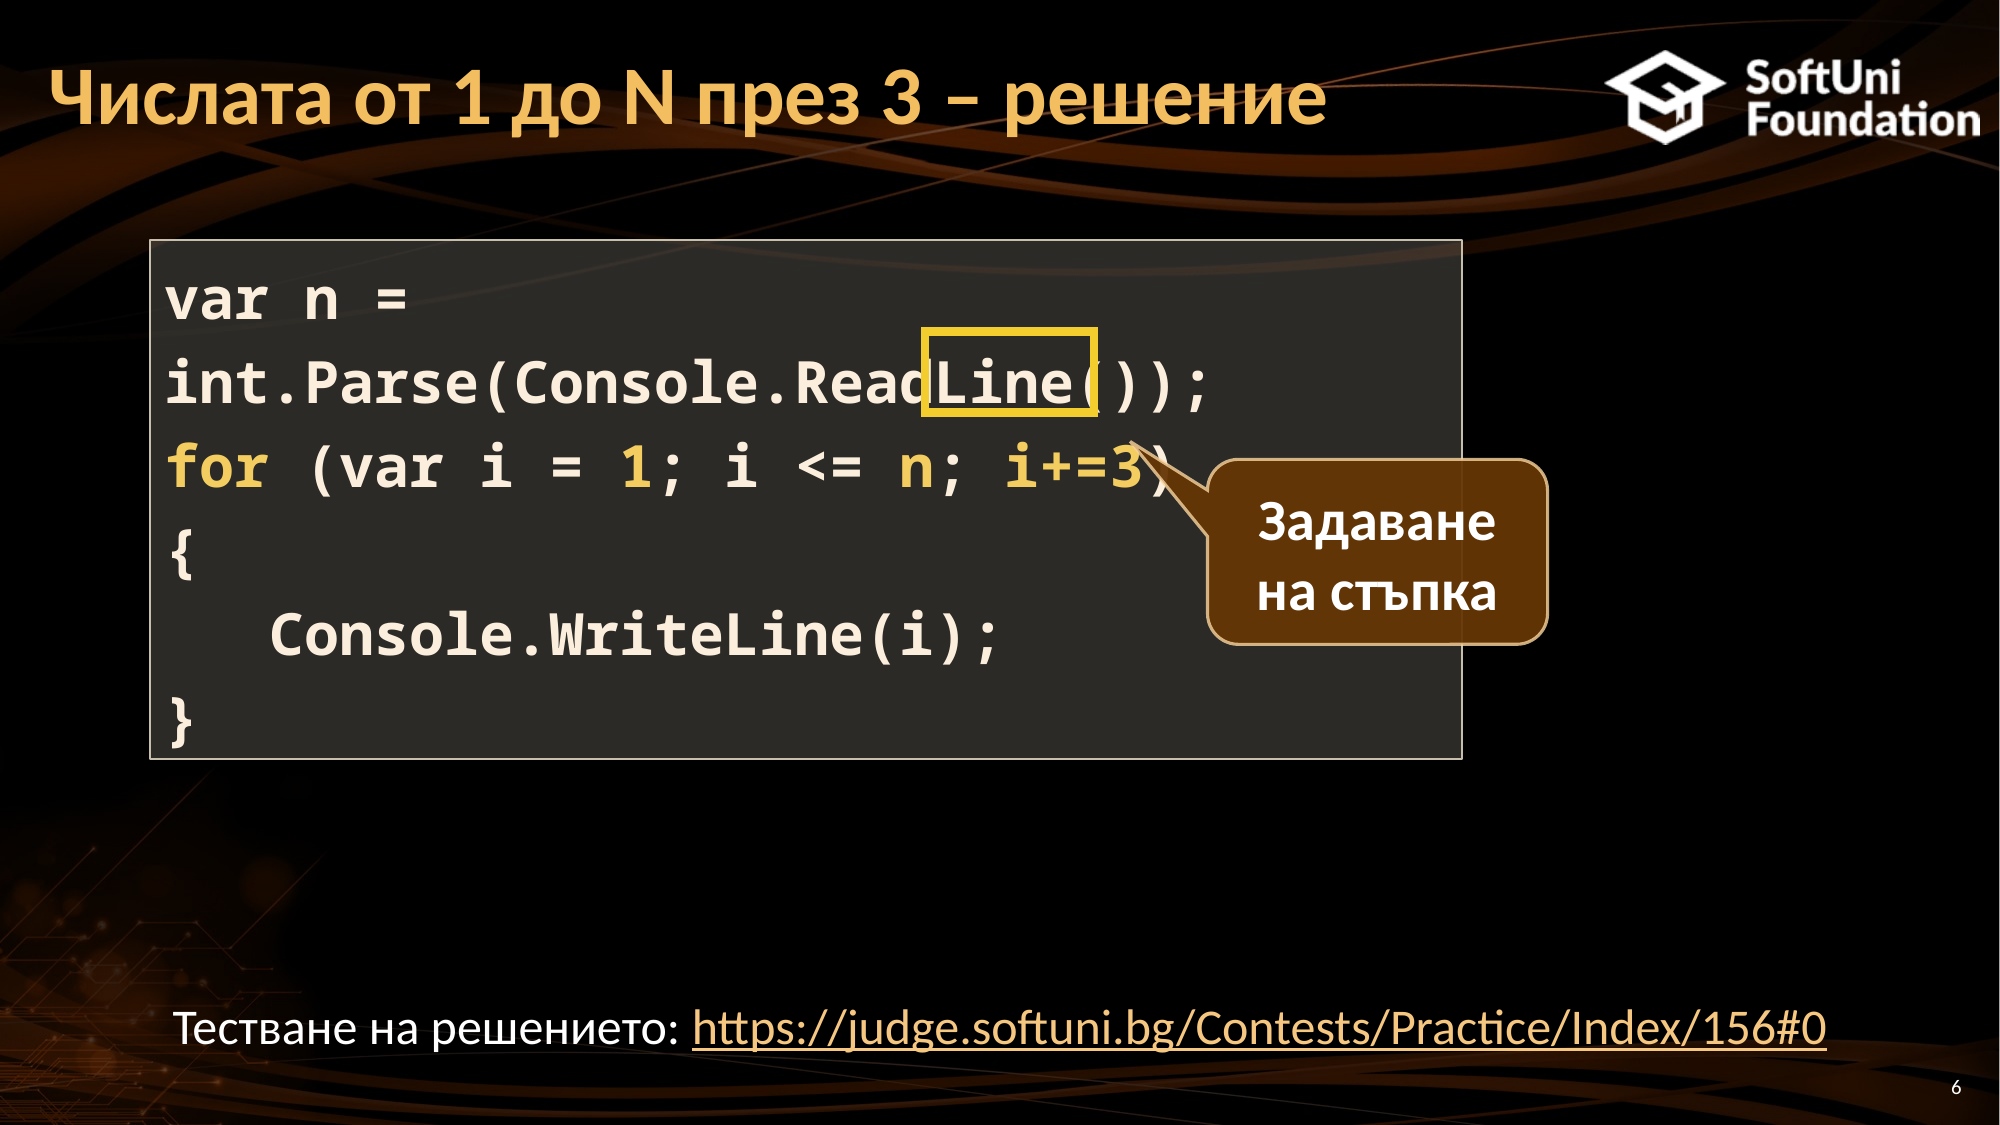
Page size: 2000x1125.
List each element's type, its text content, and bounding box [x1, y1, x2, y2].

text_box [924, 331, 1095, 413]
picture [0, 0, 2000, 1125]
title Числата от 1 до N през 3 – решение [30, 6, 1602, 189]
slide_number 6 [1897, 1070, 1968, 1103]
text_box Задаване на стъпка [1129, 440, 1549, 646]
text_box Тестване на решението: https://judge.softuni.bg/Contests/Practice/Index/156#0 [124, 987, 1875, 1063]
text_box var n = int.Parse(Console.ReadLine()); for (var i = 1; i <= n; i+=3) { Console.WriteLine(i); } [149, 240, 1463, 759]
